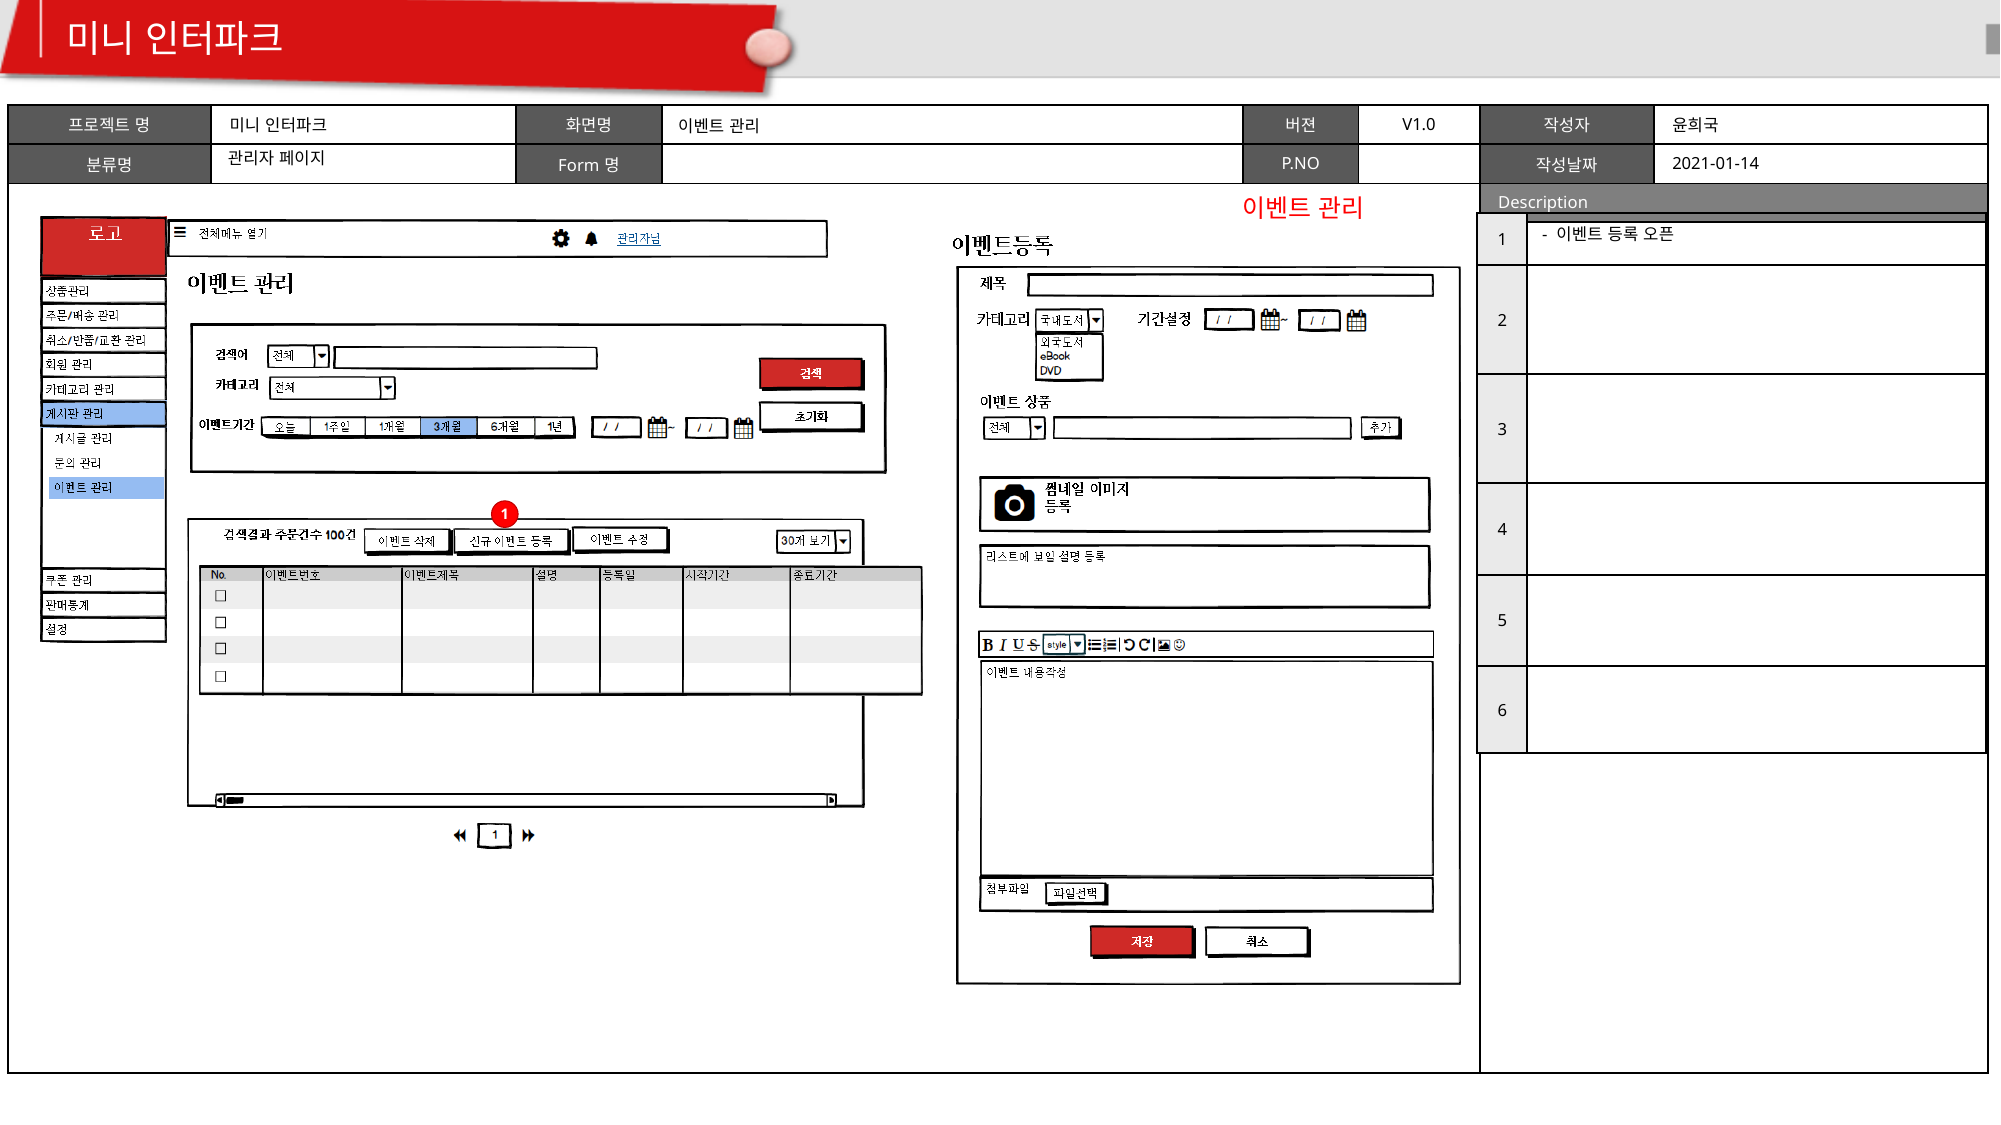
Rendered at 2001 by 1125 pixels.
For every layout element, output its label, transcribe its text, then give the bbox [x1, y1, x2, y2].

text_box [1360, 141, 1478, 175]
text_box 이벤트 관리 [1216, 184, 1461, 216]
table_header - 이벤트 등록 오픈 [1528, 214, 1985, 264]
text_box 이벤트 관리 [663, 108, 1241, 141]
table_cell 3 [1478, 375, 1526, 482]
table_cell [1528, 667, 1985, 752]
text_box 관리자 페이지 [213, 140, 514, 196]
text_box [663, 141, 1241, 175]
picture [40, 216, 1461, 985]
table_cell 5 [1478, 576, 1526, 665]
table_cell [1528, 484, 1985, 574]
table_cell [1528, 375, 1985, 482]
table_cell 4 [1478, 484, 1526, 574]
table_cell 6 [1478, 667, 1526, 752]
table_cell [1528, 266, 1985, 373]
picture [0, 0, 2000, 110]
table_cell [1528, 576, 1985, 665]
table_cell 2 [1478, 266, 1526, 373]
table_header 1 [1478, 214, 1526, 264]
